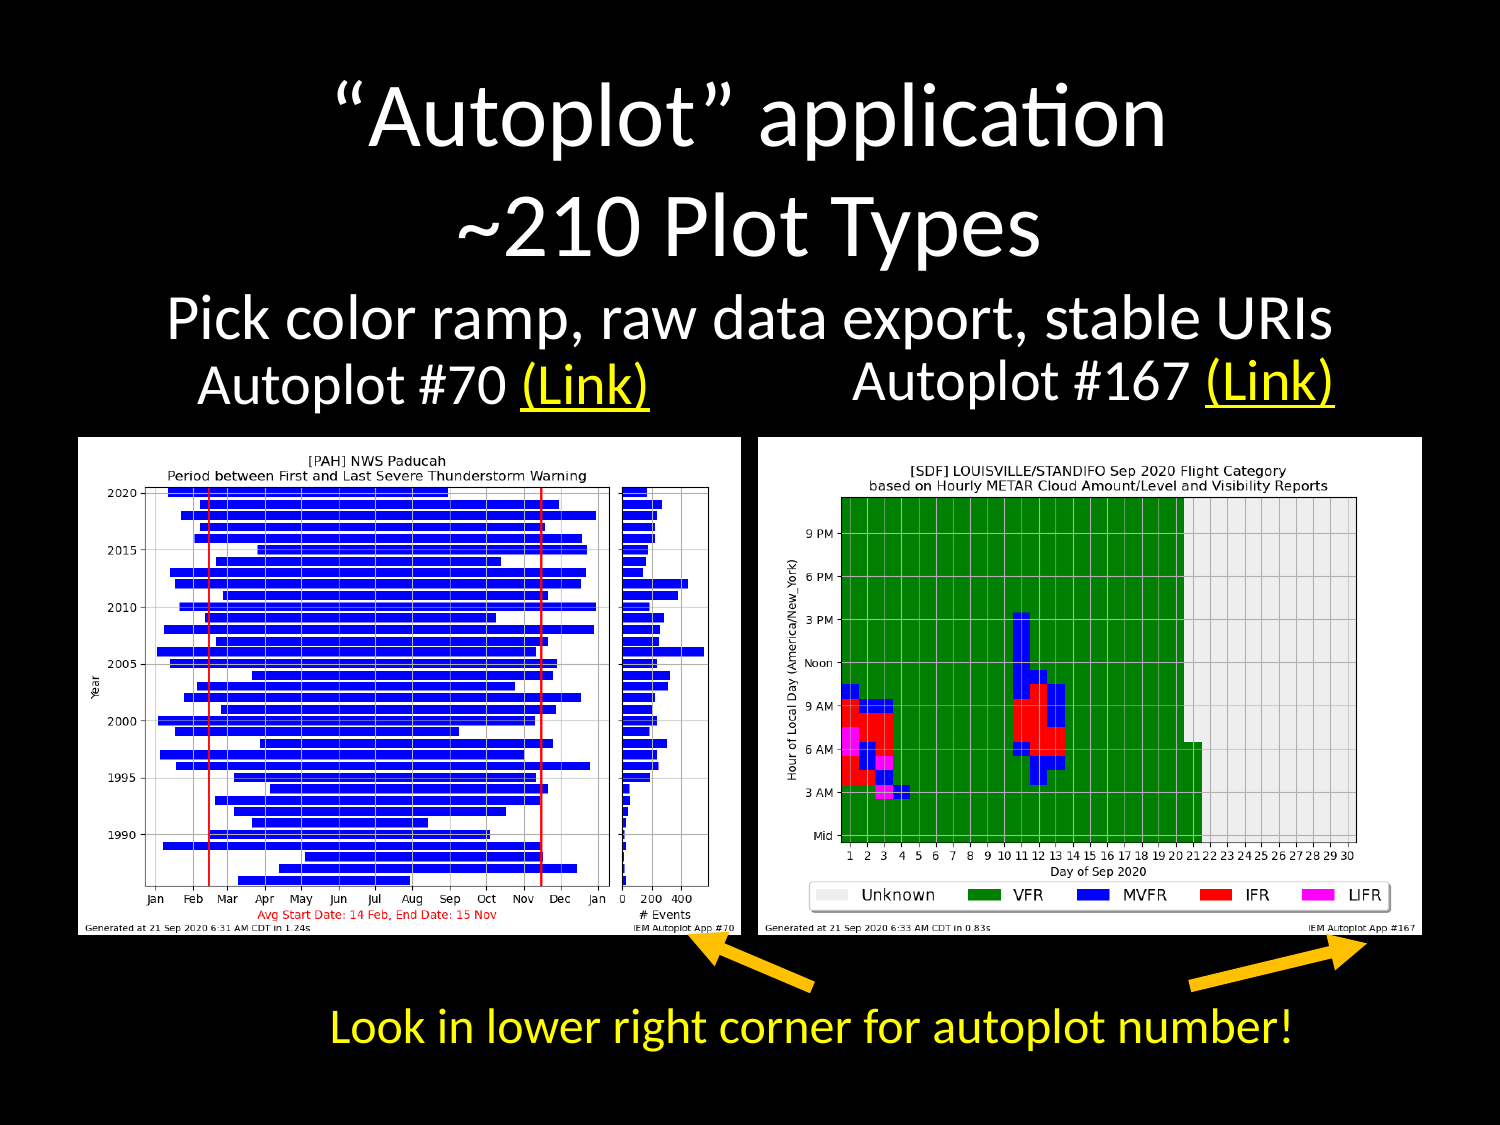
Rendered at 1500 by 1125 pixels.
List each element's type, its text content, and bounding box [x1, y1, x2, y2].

text_box Look in lower right corner for autoplot number! [314, 986, 1311, 1061]
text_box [687, 934, 813, 988]
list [758, 437, 1422, 935]
text_box Autoplot #70 (Link) [99, 339, 749, 424]
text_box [1189, 943, 1368, 987]
text_box Autoplot #167 (Link) [837, 335, 1350, 420]
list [78, 437, 742, 935]
title “Autoplot” application ~210 Plot Types Pick color ramp, raw data export, stable URIs [75, 45, 1425, 362]
